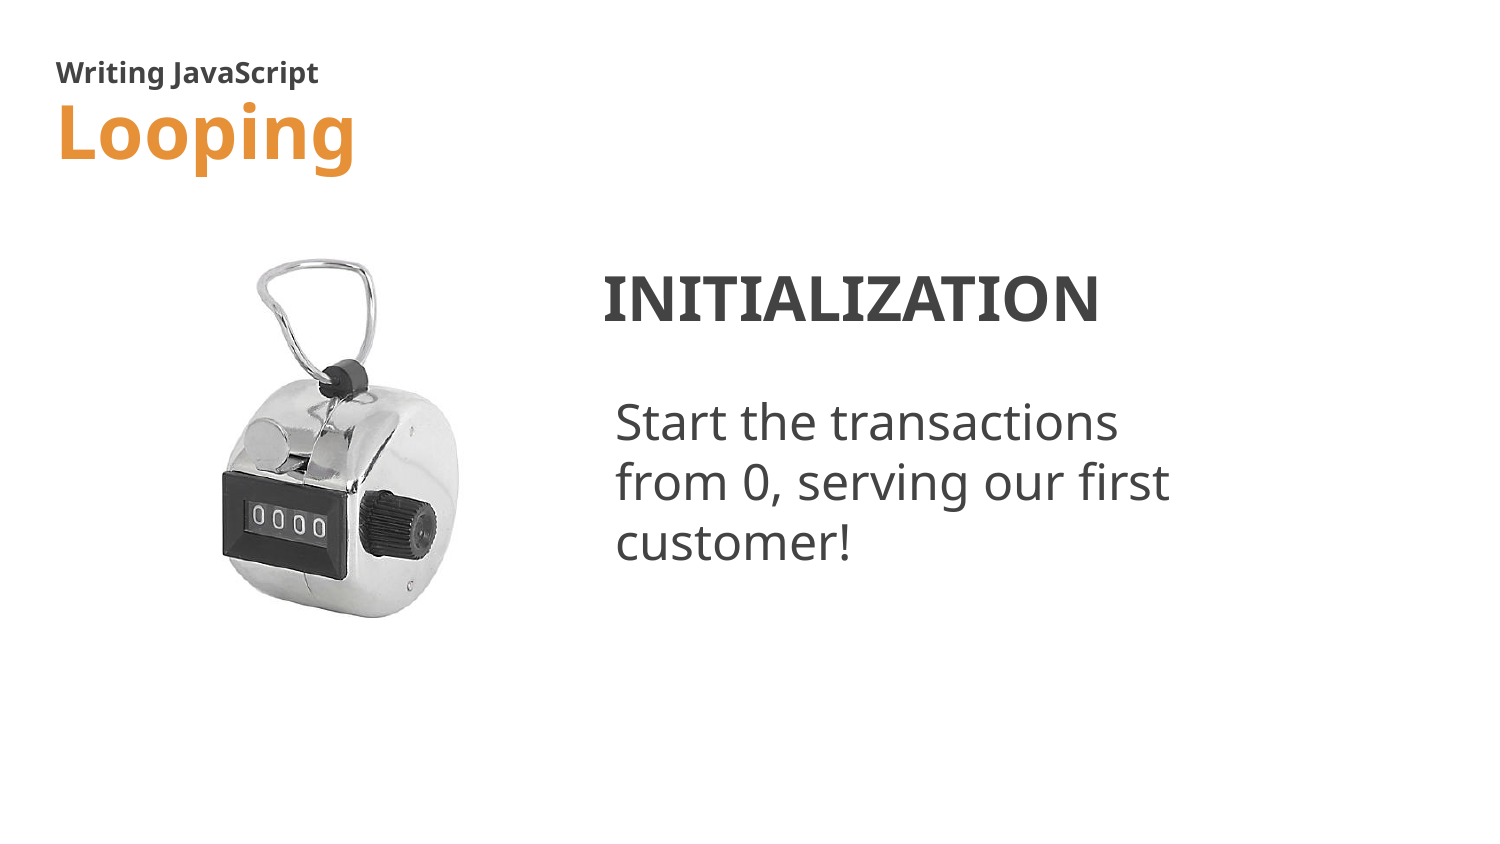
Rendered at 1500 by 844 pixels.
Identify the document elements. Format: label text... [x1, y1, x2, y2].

text_box Looping [40, 105, 883, 190]
text_box INITIALIZATION [588, 244, 1133, 349]
picture [145, 243, 535, 633]
text_box Start the transactions from 0, serving our first customer! [600, 375, 1203, 586]
text_box Writing JavaScript [40, 39, 933, 105]
